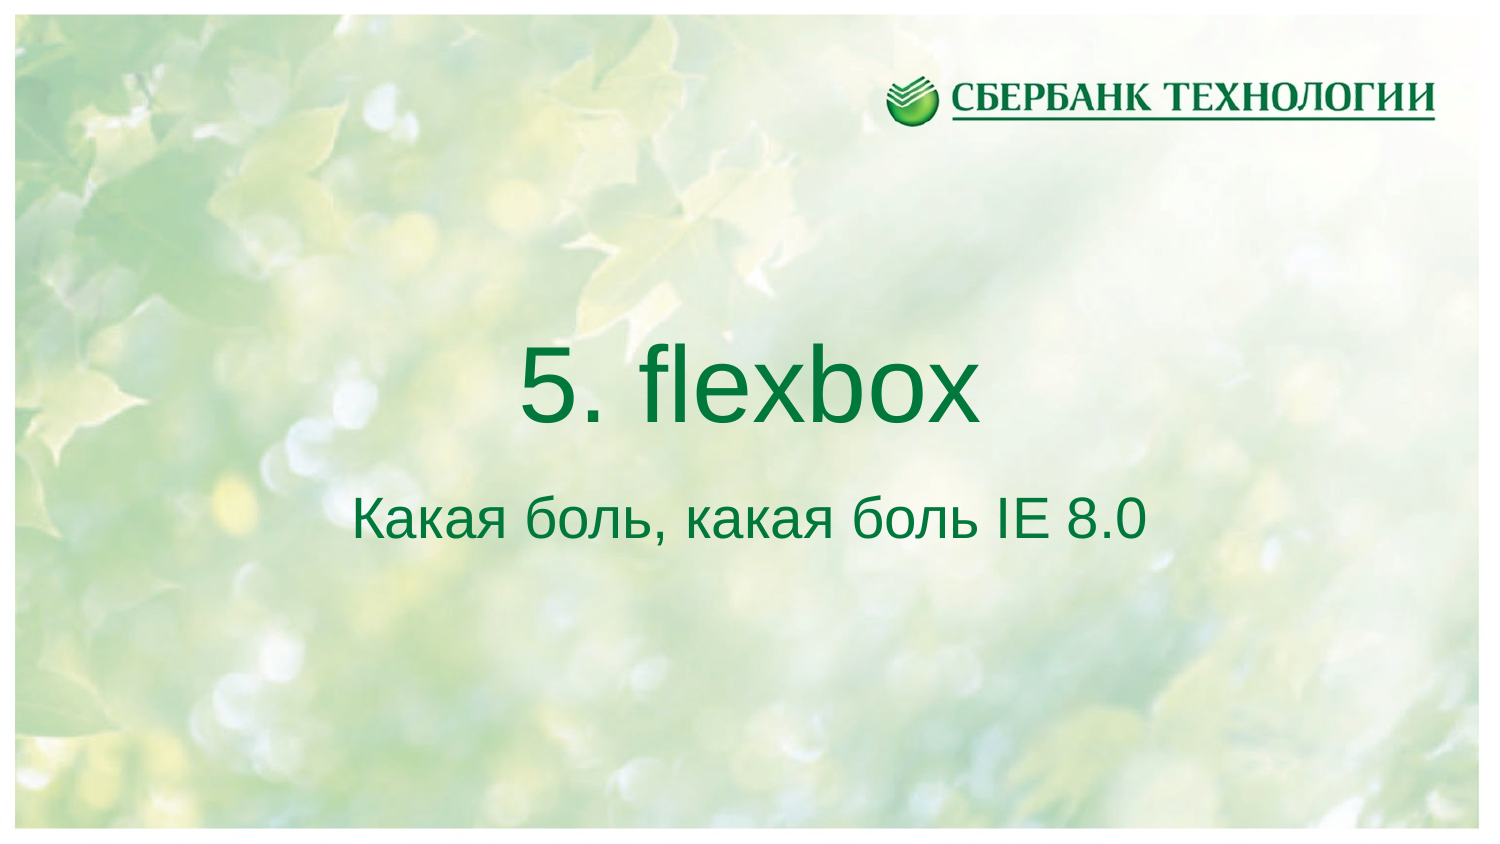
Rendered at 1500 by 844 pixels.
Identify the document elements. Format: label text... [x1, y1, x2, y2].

subtitle Какая боль, какая боль IE 8.0 [51, 464, 1449, 595]
picture [0, 0, 1500, 844]
title 5. flexbox [51, 122, 1449, 459]
